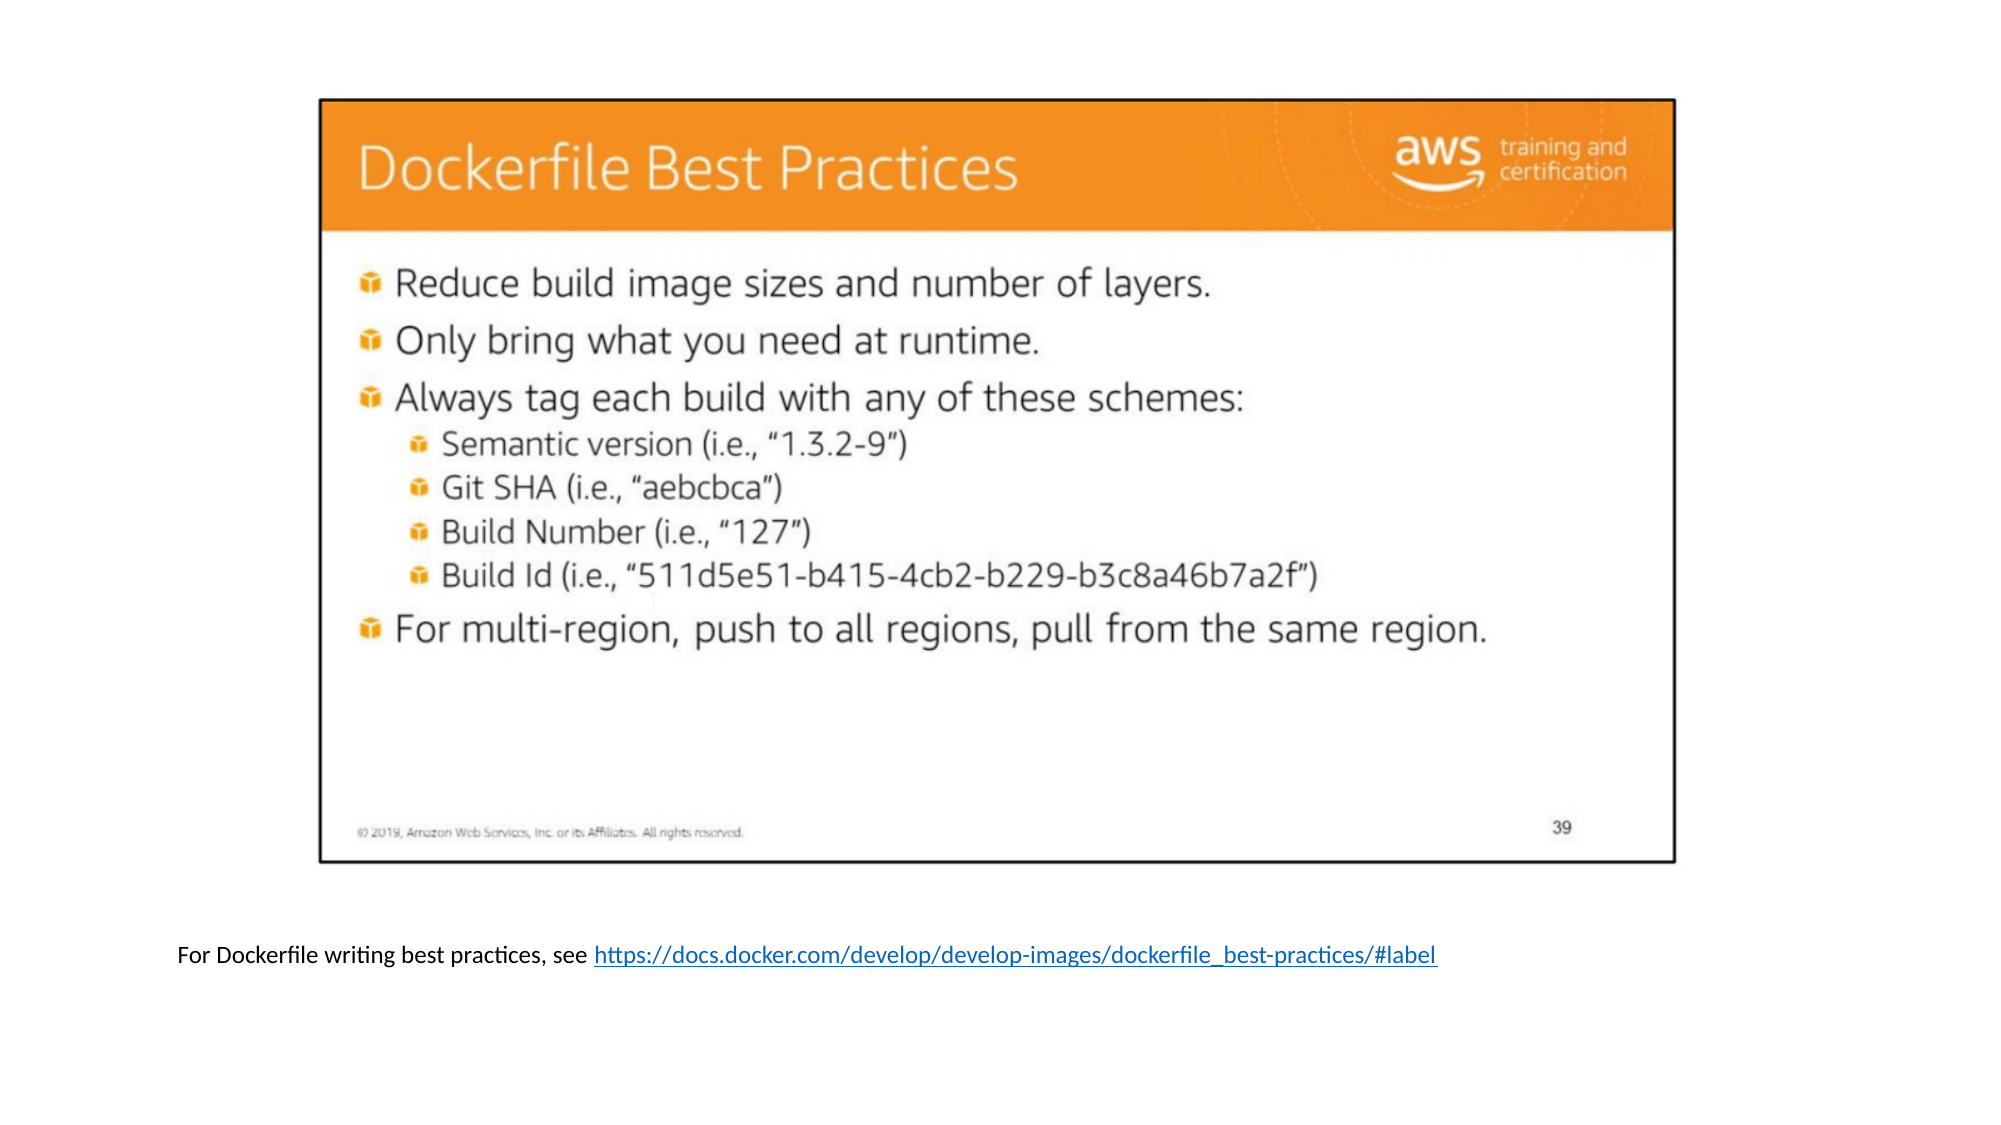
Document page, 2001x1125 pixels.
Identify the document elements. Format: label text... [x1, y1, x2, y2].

picture [310, 92, 1690, 873]
text_box For Dockerfile writing best practices, see https://docs.docker.com/develop/develop-images/dockerfile_best-practices/#label [162, 931, 1453, 1052]
